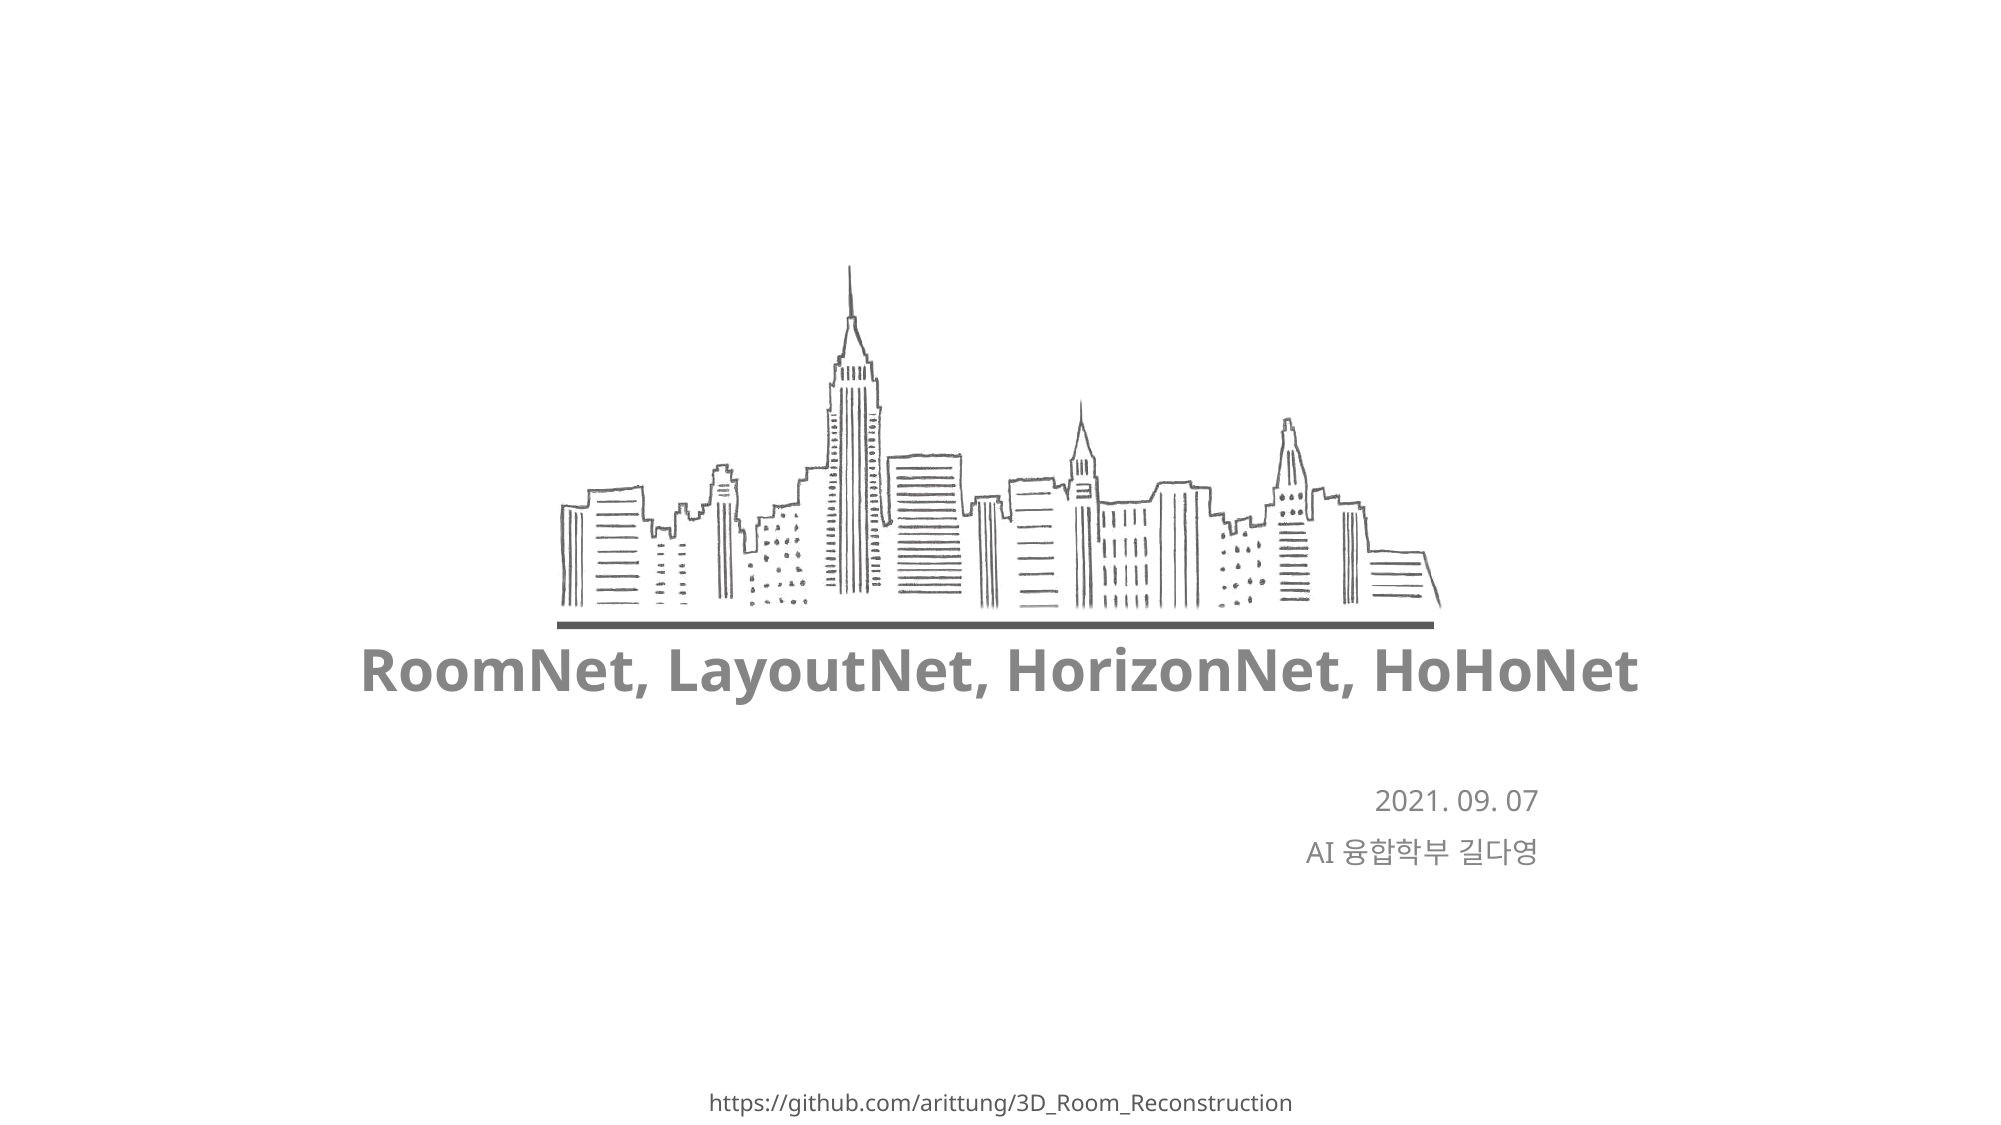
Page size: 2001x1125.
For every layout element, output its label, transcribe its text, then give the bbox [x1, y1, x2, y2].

text_box RoomNet, LayoutNet, HorizonNet, HoHoNet [254, 625, 1746, 711]
text_box 2021. 09. 07 AI융합학부 길다영 [1273, 749, 1555, 865]
picture [556, 260, 1447, 611]
text_box https://github.com/arittung/3D_Room_Reconstruction [555, 1081, 1448, 1124]
text_box [556, 621, 1435, 630]
